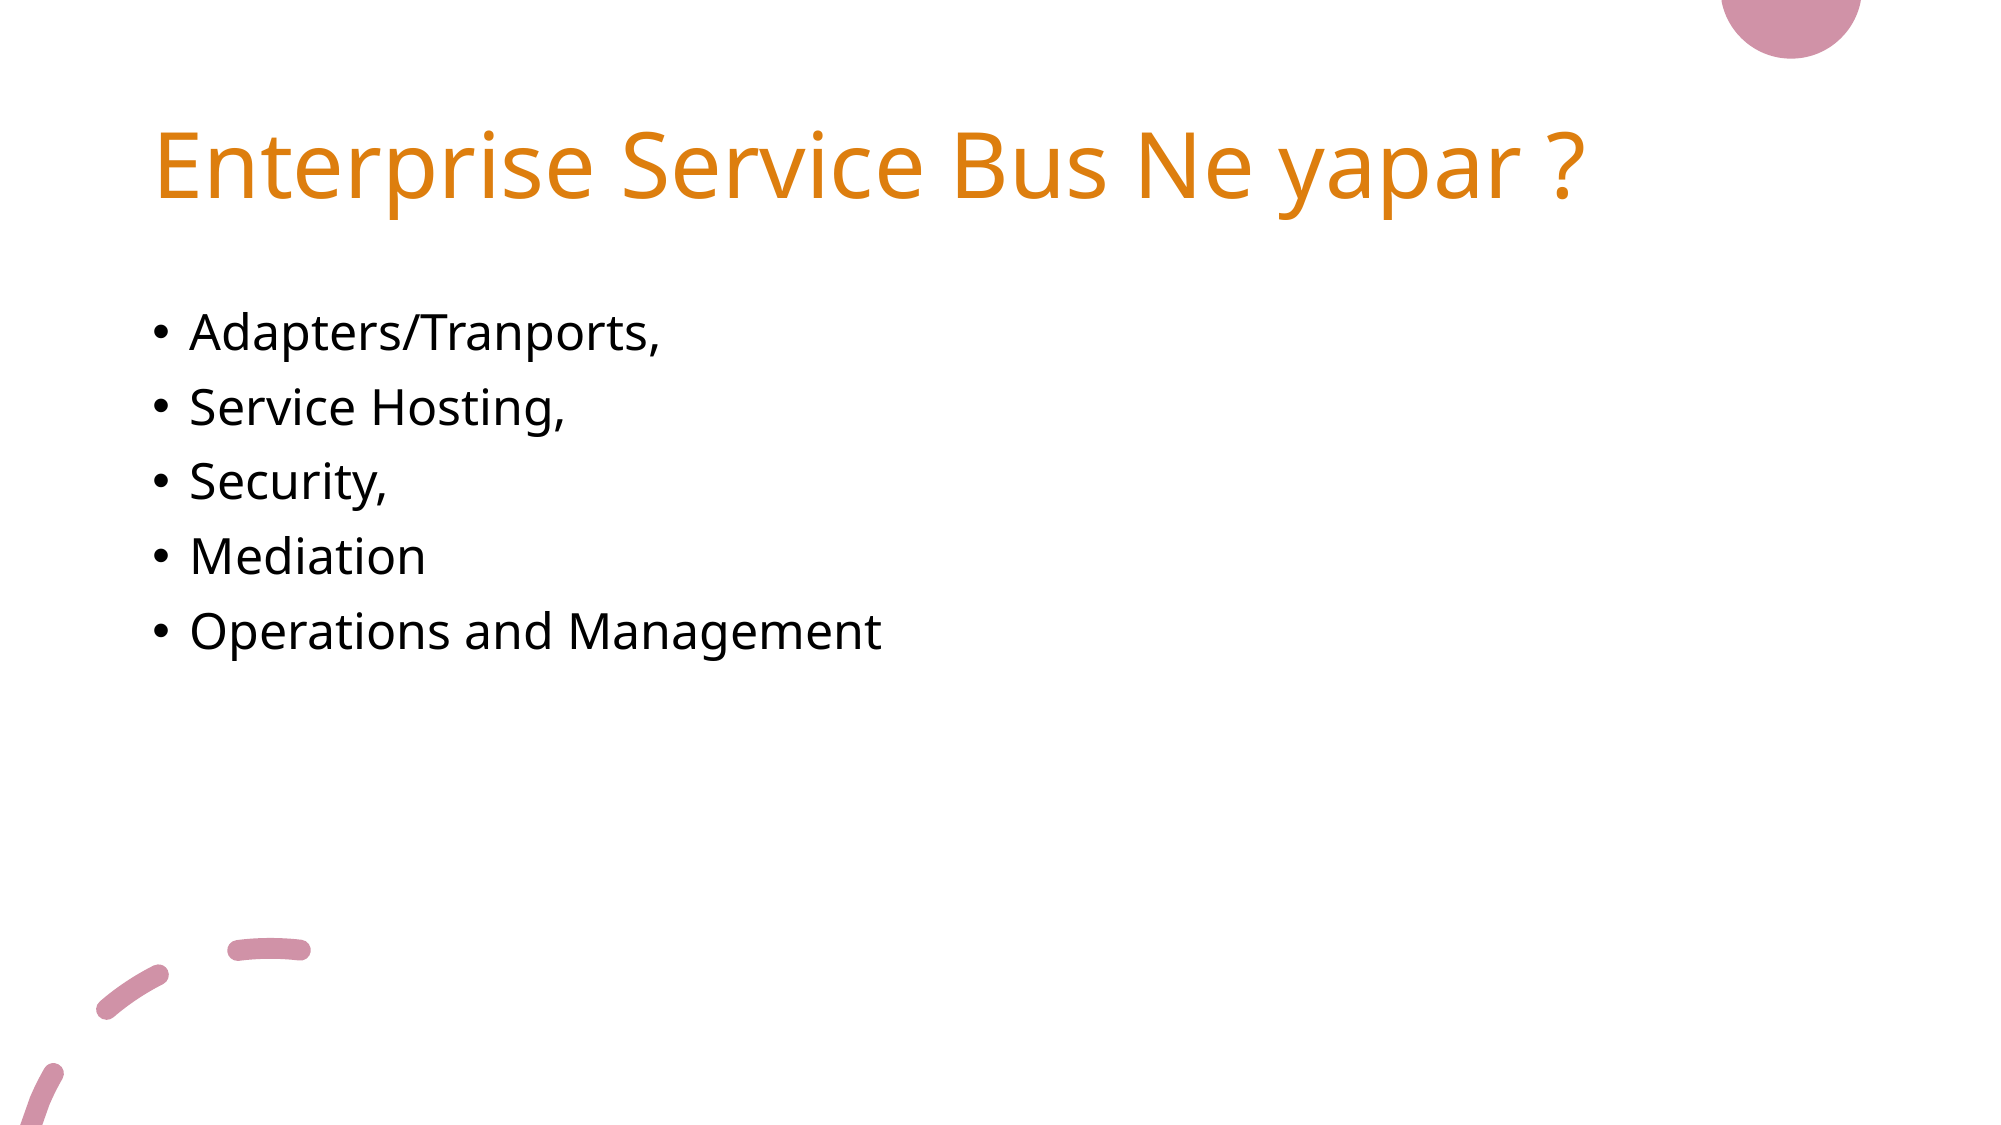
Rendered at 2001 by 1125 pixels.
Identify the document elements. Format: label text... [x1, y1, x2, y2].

list Adapters/Tranports, Service Hosting, Security, Mediation Operations and Management [137, 299, 1863, 933]
title Enterprise Service Bus Ne yapar ? [137, 59, 1863, 278]
